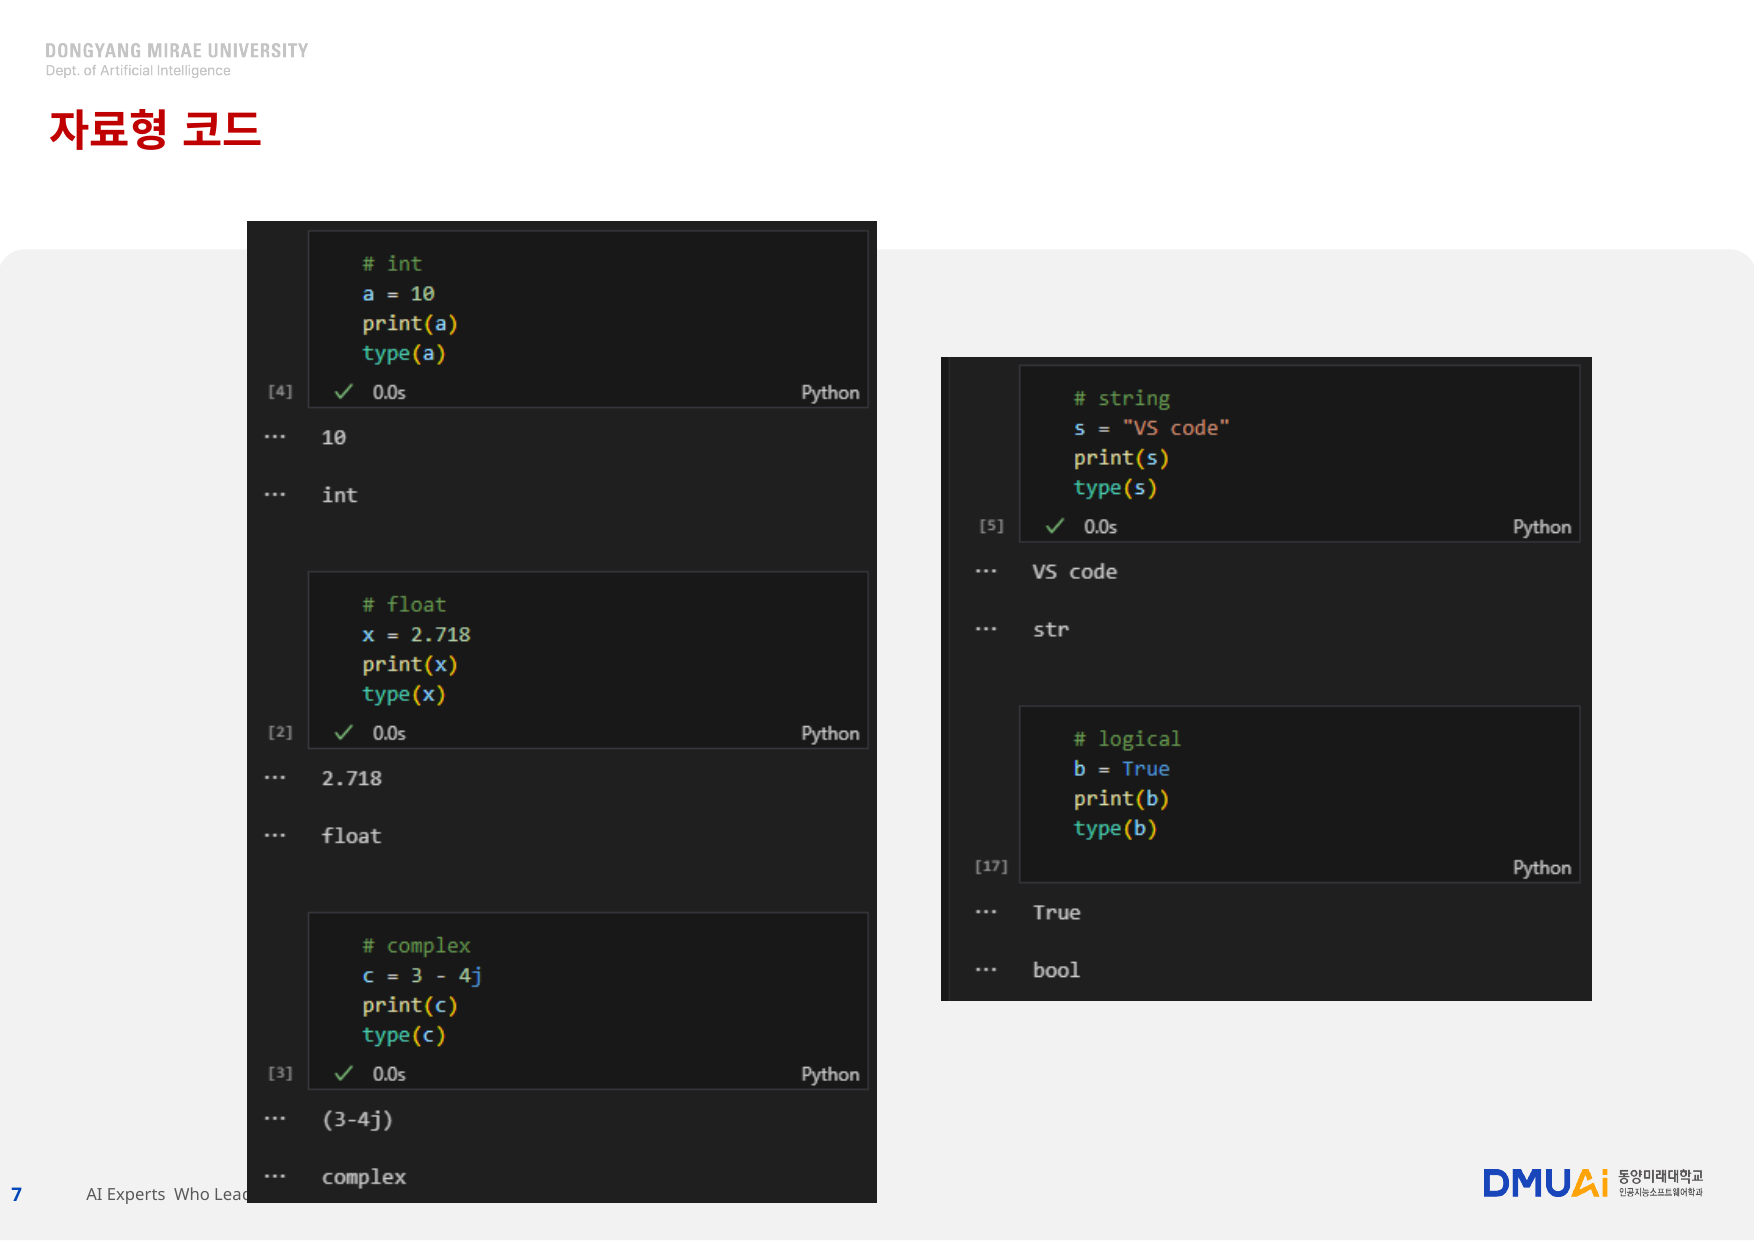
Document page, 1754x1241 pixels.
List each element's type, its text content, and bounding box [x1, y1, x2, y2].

picture [1484, 1169, 1703, 1197]
picture [247, 221, 877, 1203]
picture [941, 357, 1592, 1001]
title 자료형 코드 [34, 101, 1754, 157]
picture [46, 43, 308, 78]
